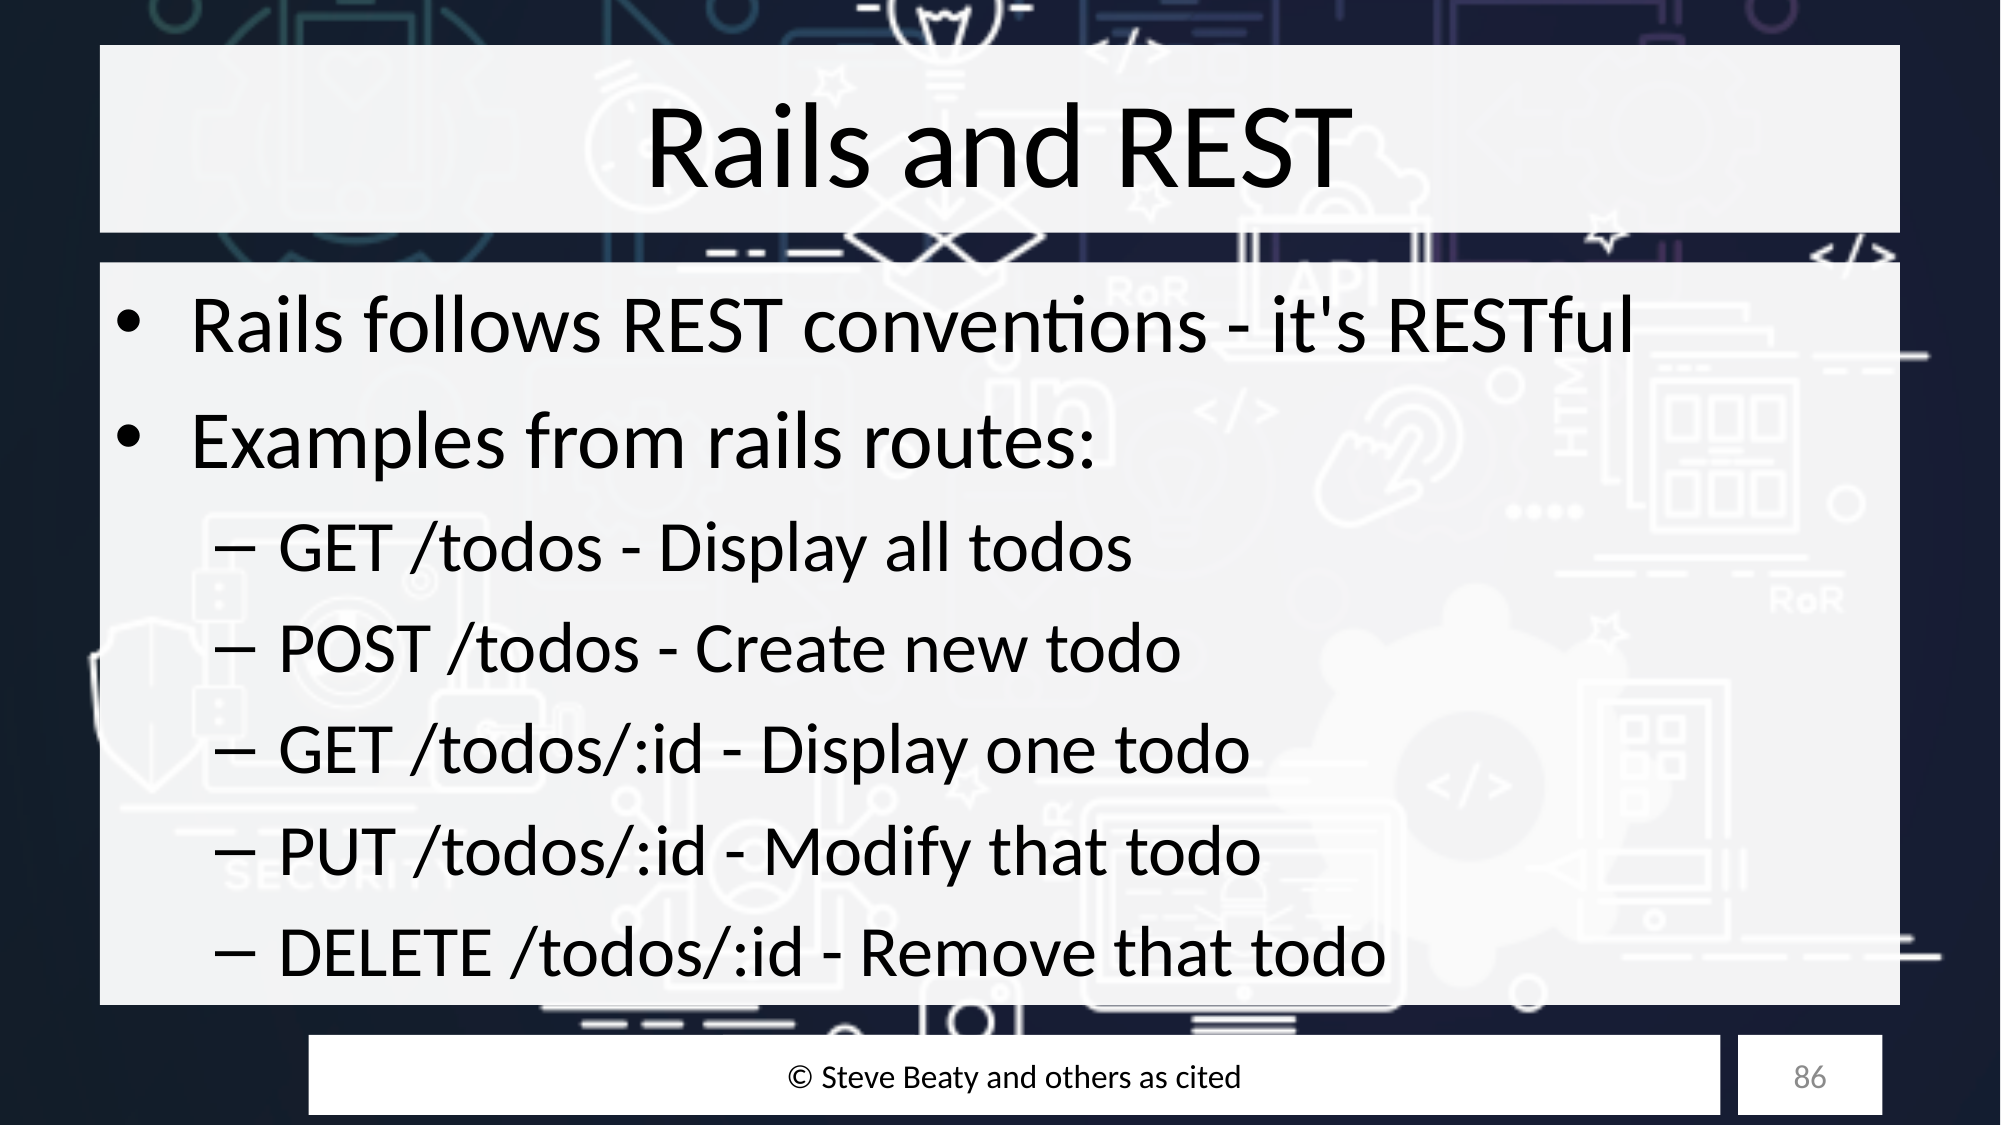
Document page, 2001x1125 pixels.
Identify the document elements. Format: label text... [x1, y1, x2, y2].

title Rails and REST [99, 45, 1900, 233]
slide_number 86 [1738, 1034, 1883, 1115]
picture [0, 0, 2001, 1125]
footer © Steve Beaty and others as cited [308, 1034, 1721, 1115]
list Rails follows REST conventions - it's RESTful Examples from rails routes: GET /todos - Display all todos POST /todos - Create new todo GET /todos/:id - Display one todo PUT /todos/:id - Modify that todo DELETE /todos/:id - Remove that todo [99, 262, 1900, 1005]
